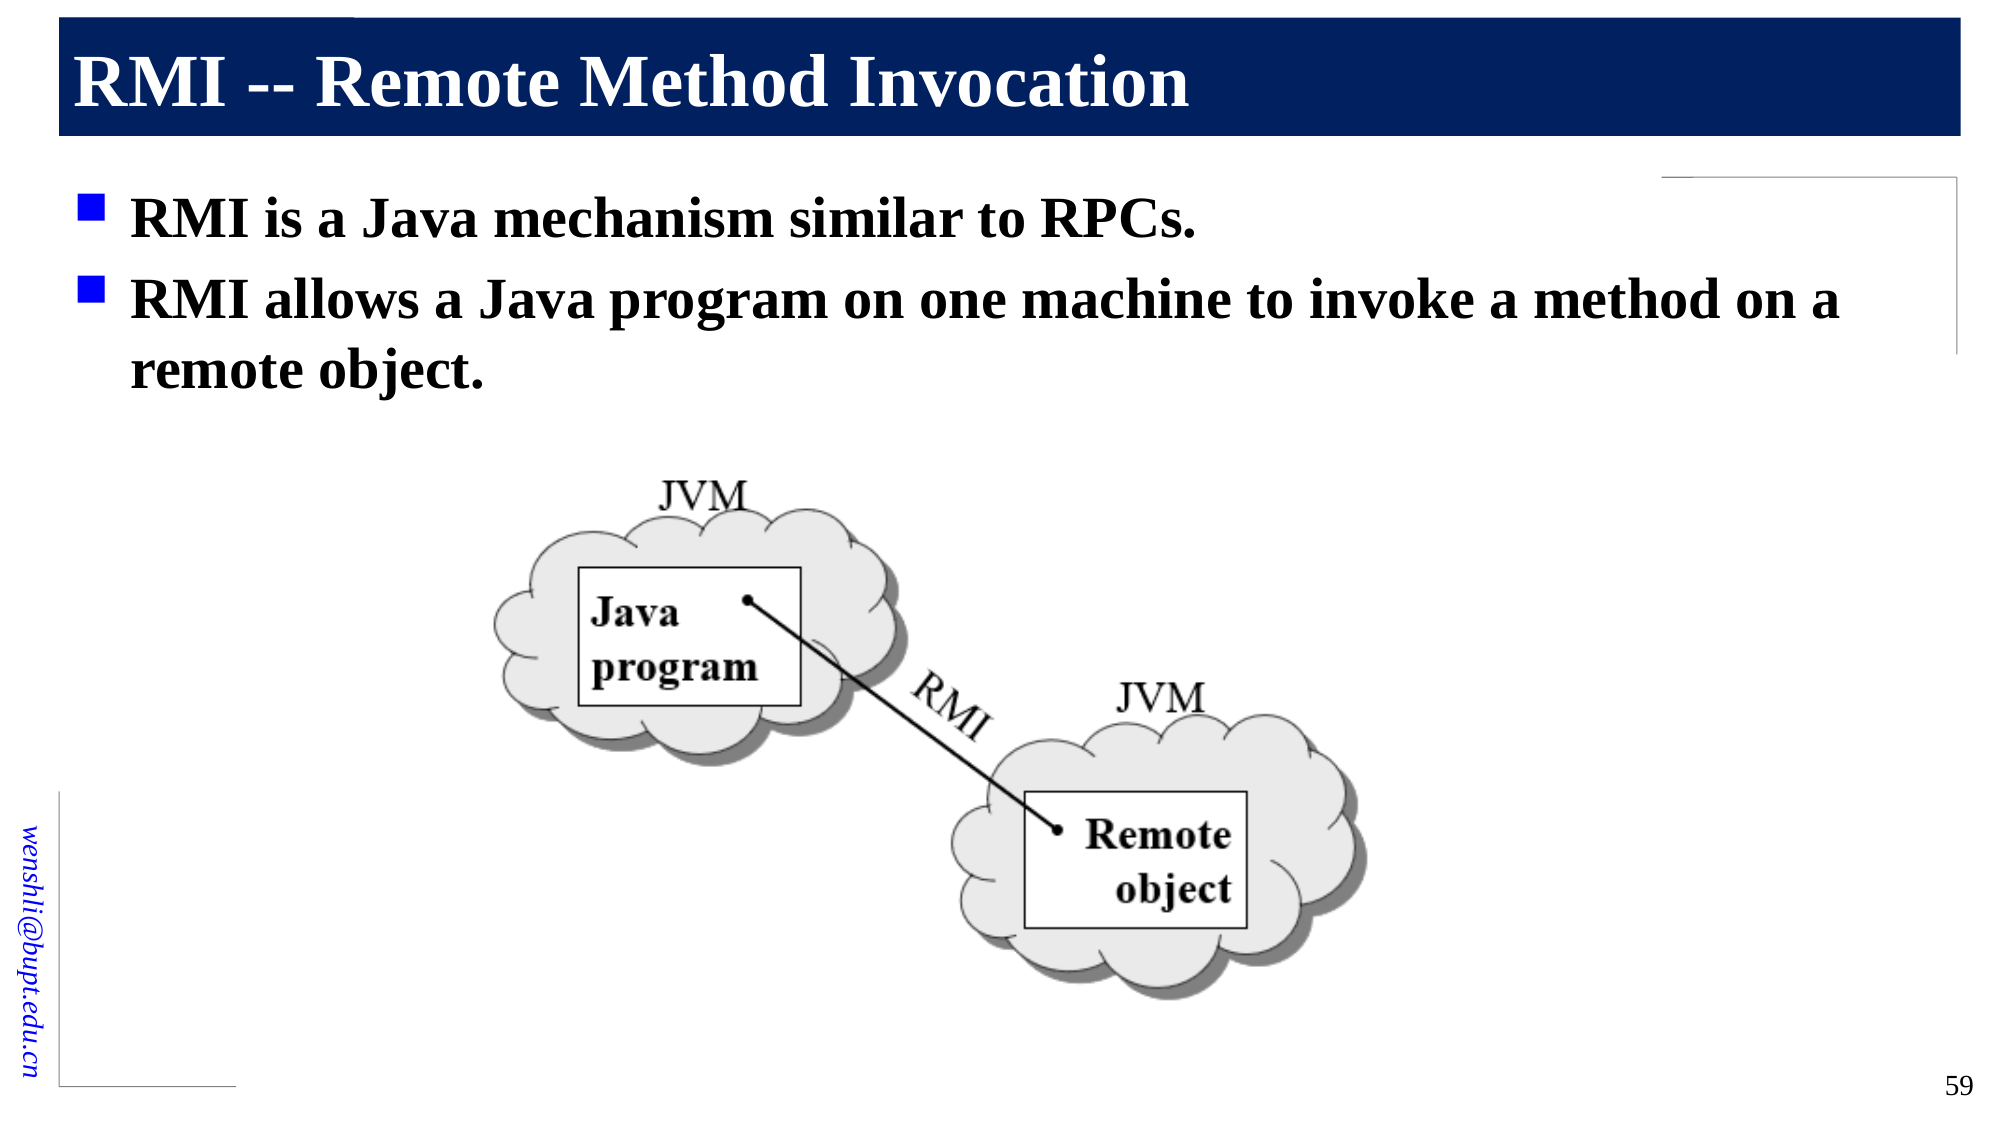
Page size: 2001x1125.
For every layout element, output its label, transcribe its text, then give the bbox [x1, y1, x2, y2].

list RMI is a Java mechanism similar to RPCs. RMI allows a Java program on one machine to invoke a method on a remote object. [59, 171, 1955, 1087]
picture [482, 466, 1377, 1008]
title RMI -- Remote Method Invocation [58, 17, 1961, 137]
slide_number 59 [1822, 1058, 1990, 1113]
